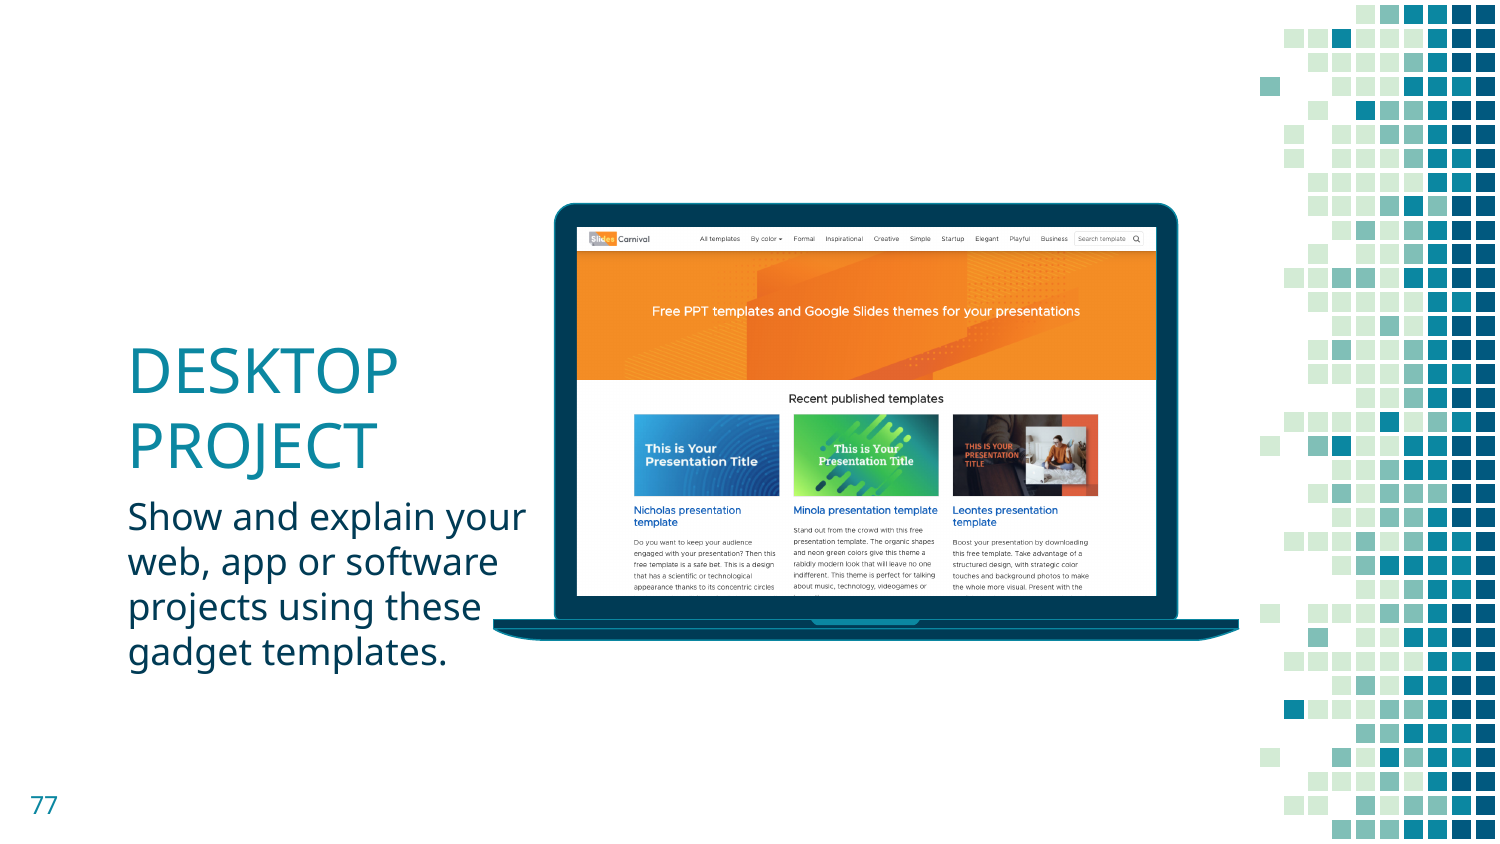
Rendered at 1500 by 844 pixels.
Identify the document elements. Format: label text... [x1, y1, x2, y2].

picture [577, 228, 1156, 595]
list DESKTOP PROJECT Show and explain your web, app or software projects using these gadget templates. [112, 137, 564, 689]
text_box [493, 203, 1239, 641]
slide_number 77 [15, 774, 105, 839]
